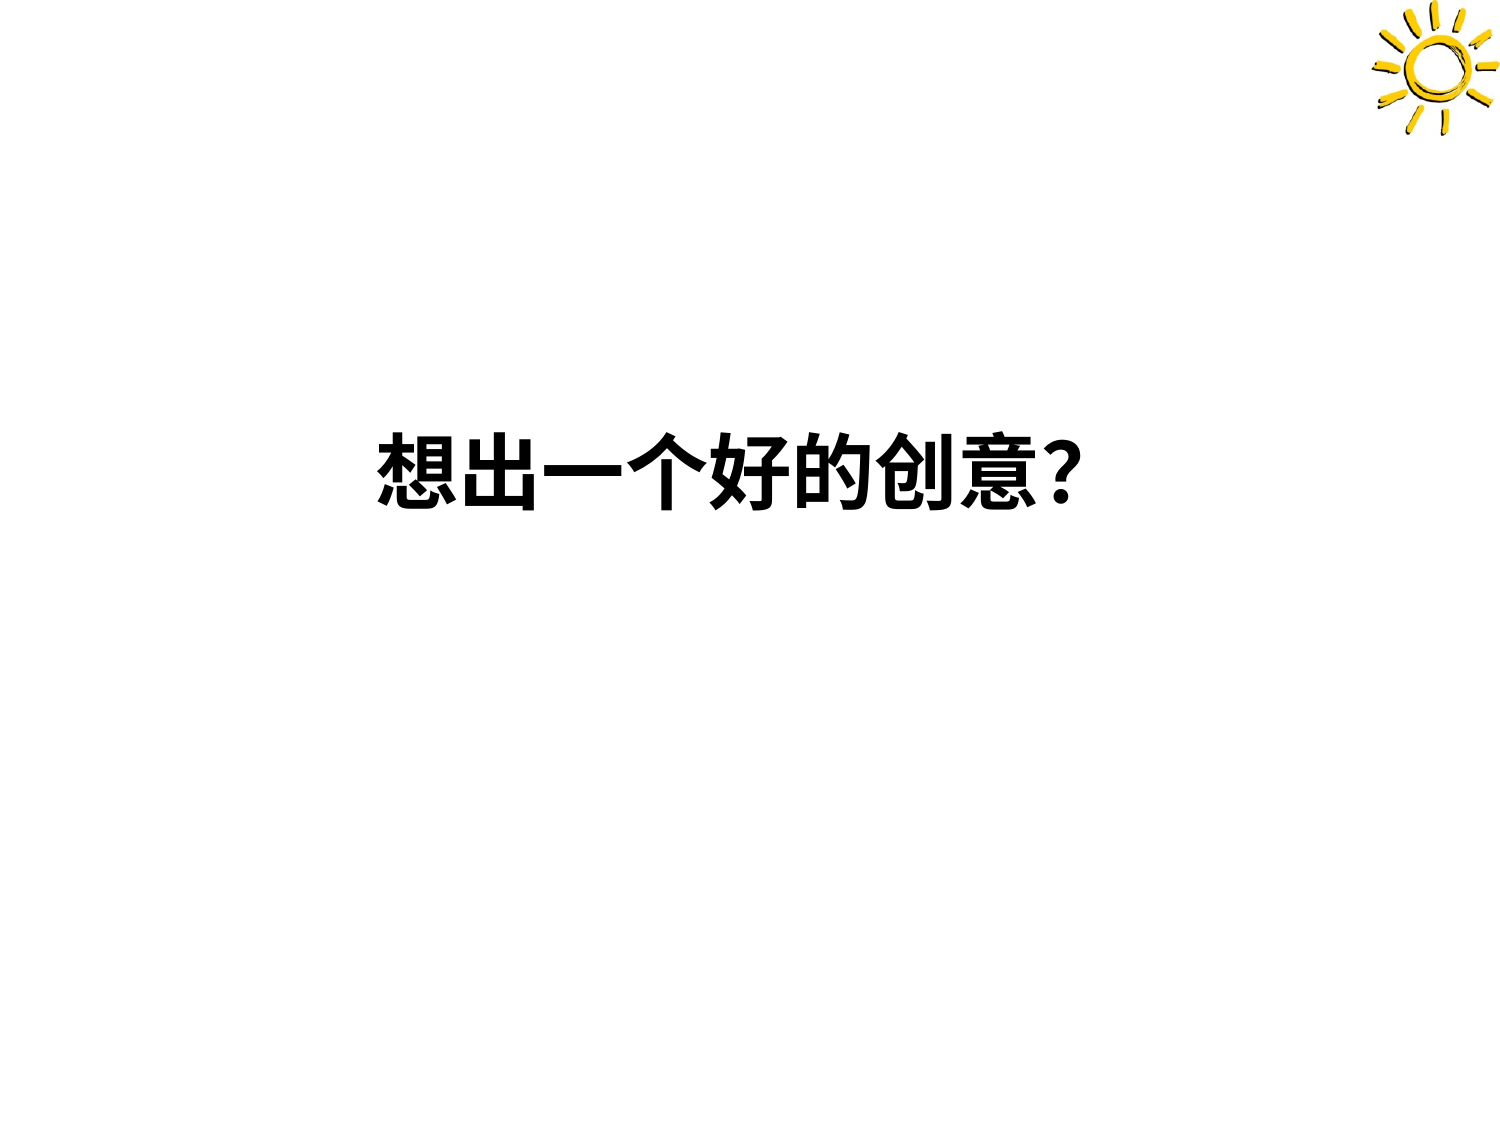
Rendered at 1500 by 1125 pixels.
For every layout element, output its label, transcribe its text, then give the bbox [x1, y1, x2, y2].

title 想出一个好的创意？ [112, 349, 1388, 591]
picture [1370, 0, 1500, 137]
